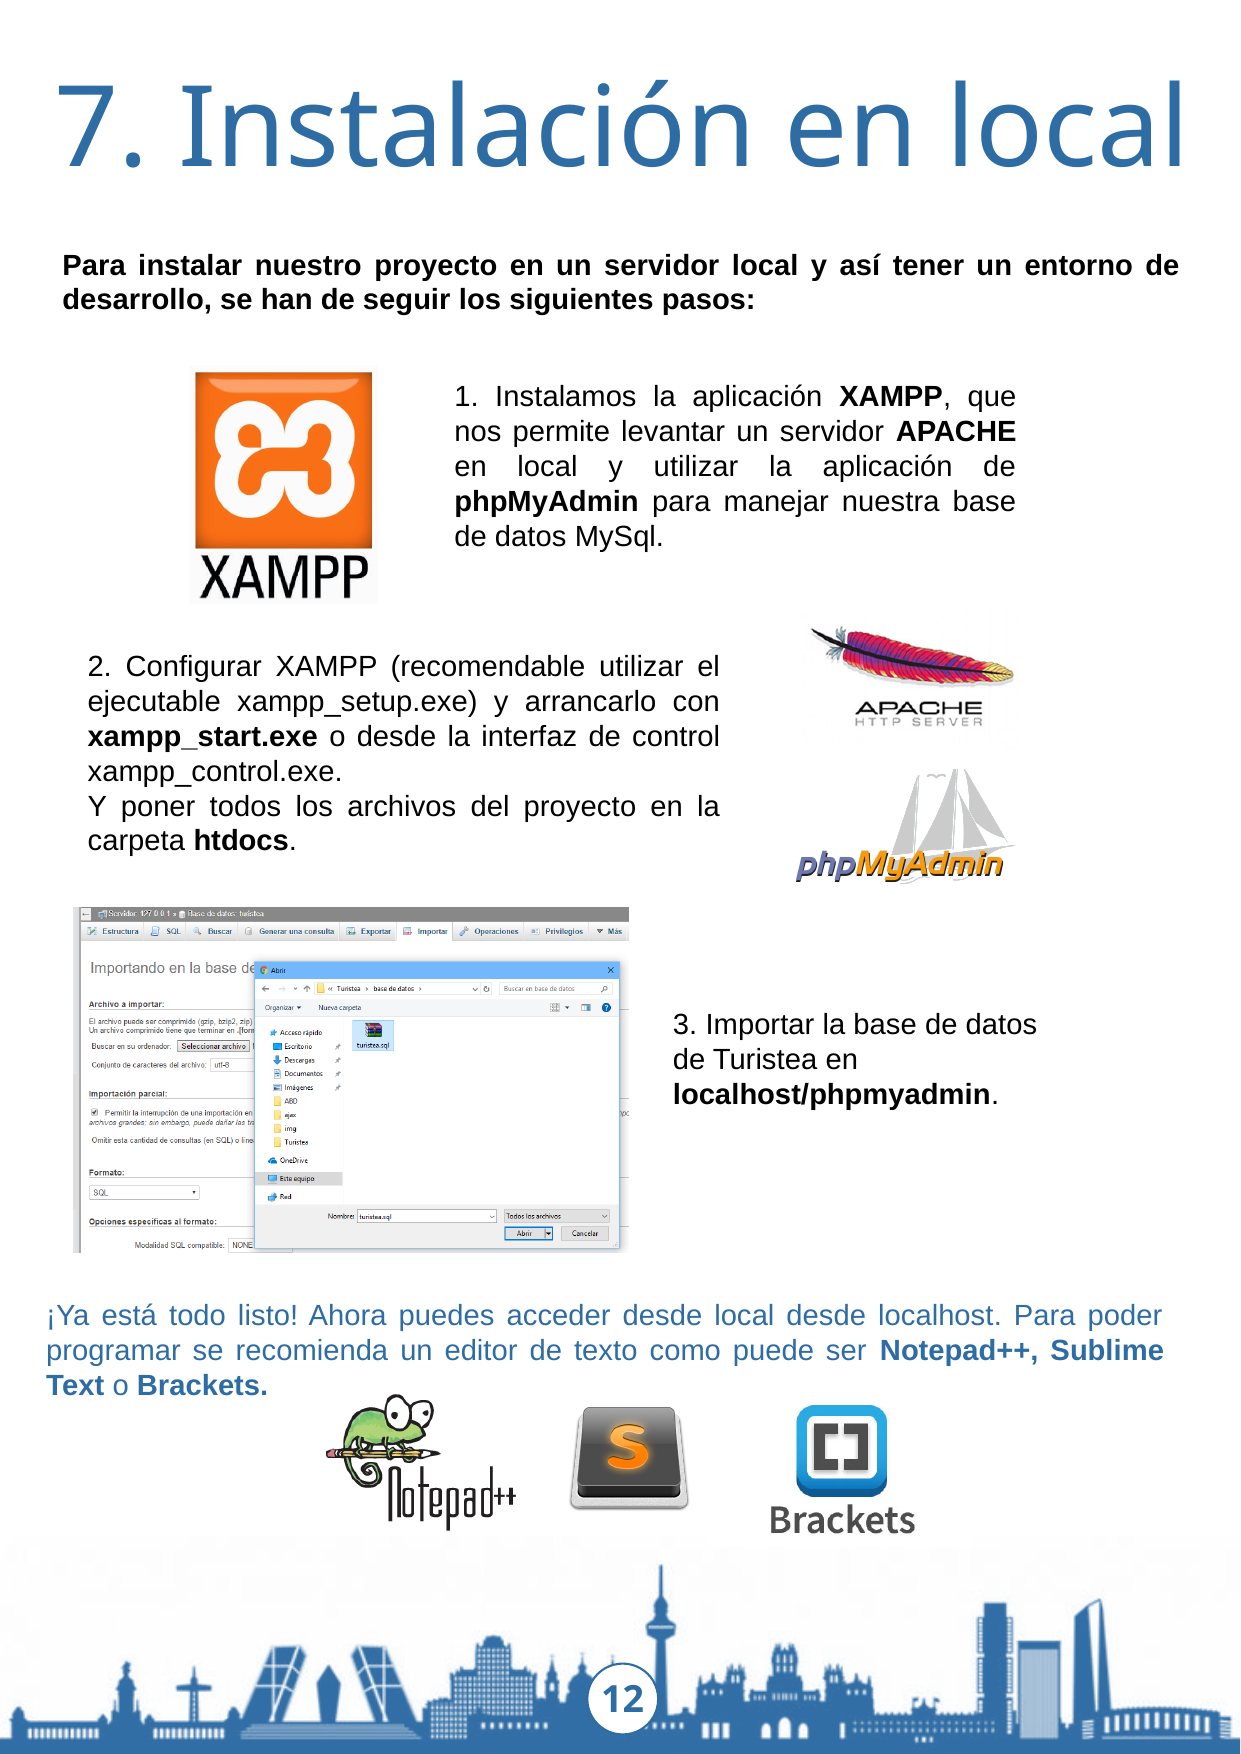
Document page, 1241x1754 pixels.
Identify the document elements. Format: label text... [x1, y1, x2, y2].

picture [779, 587, 1032, 886]
picture [567, 1397, 691, 1522]
text_box 7. Instalación en local [5, 46, 1240, 197]
picture [189, 365, 378, 604]
text_box 2. Configurar XAMPP (recomendable utilizar el ejecutable xampp_setup.exe) y arrancarlo con xampp_start.exe o desde la interfaz de control xampp_control.exe. Y poner todos los archivos del proyecto en la carpeta htdocs. [72, 639, 736, 865]
picture [73, 907, 629, 1253]
text_box 1. Instalamos la aplicación XAMPP, que nos permite levantar un servidor APACHE en local y utilizar la aplicación de phpMyAdmin para manejar nuestra base de datos MySql. [439, 370, 1032, 560]
picture [326, 1394, 516, 1531]
text_box Para instalar nuestro proyecto en un servidor local y así tener un entorno de desarrollo, se han de seguir los siguientes pasos: [47, 238, 1196, 324]
text_box 3. Importar la base de datos de Turistea en localhost/phpmyadmin. [658, 997, 1066, 1118]
text_box ¡Ya está todo listo! Ahora puedes acceder desde local desde localhost. Para poder programar se recomienda un editor de texto como puede ser Notepad++, Sublime Text o Brackets. [31, 1288, 1180, 1409]
picture [0, 1394, 1241, 1754]
